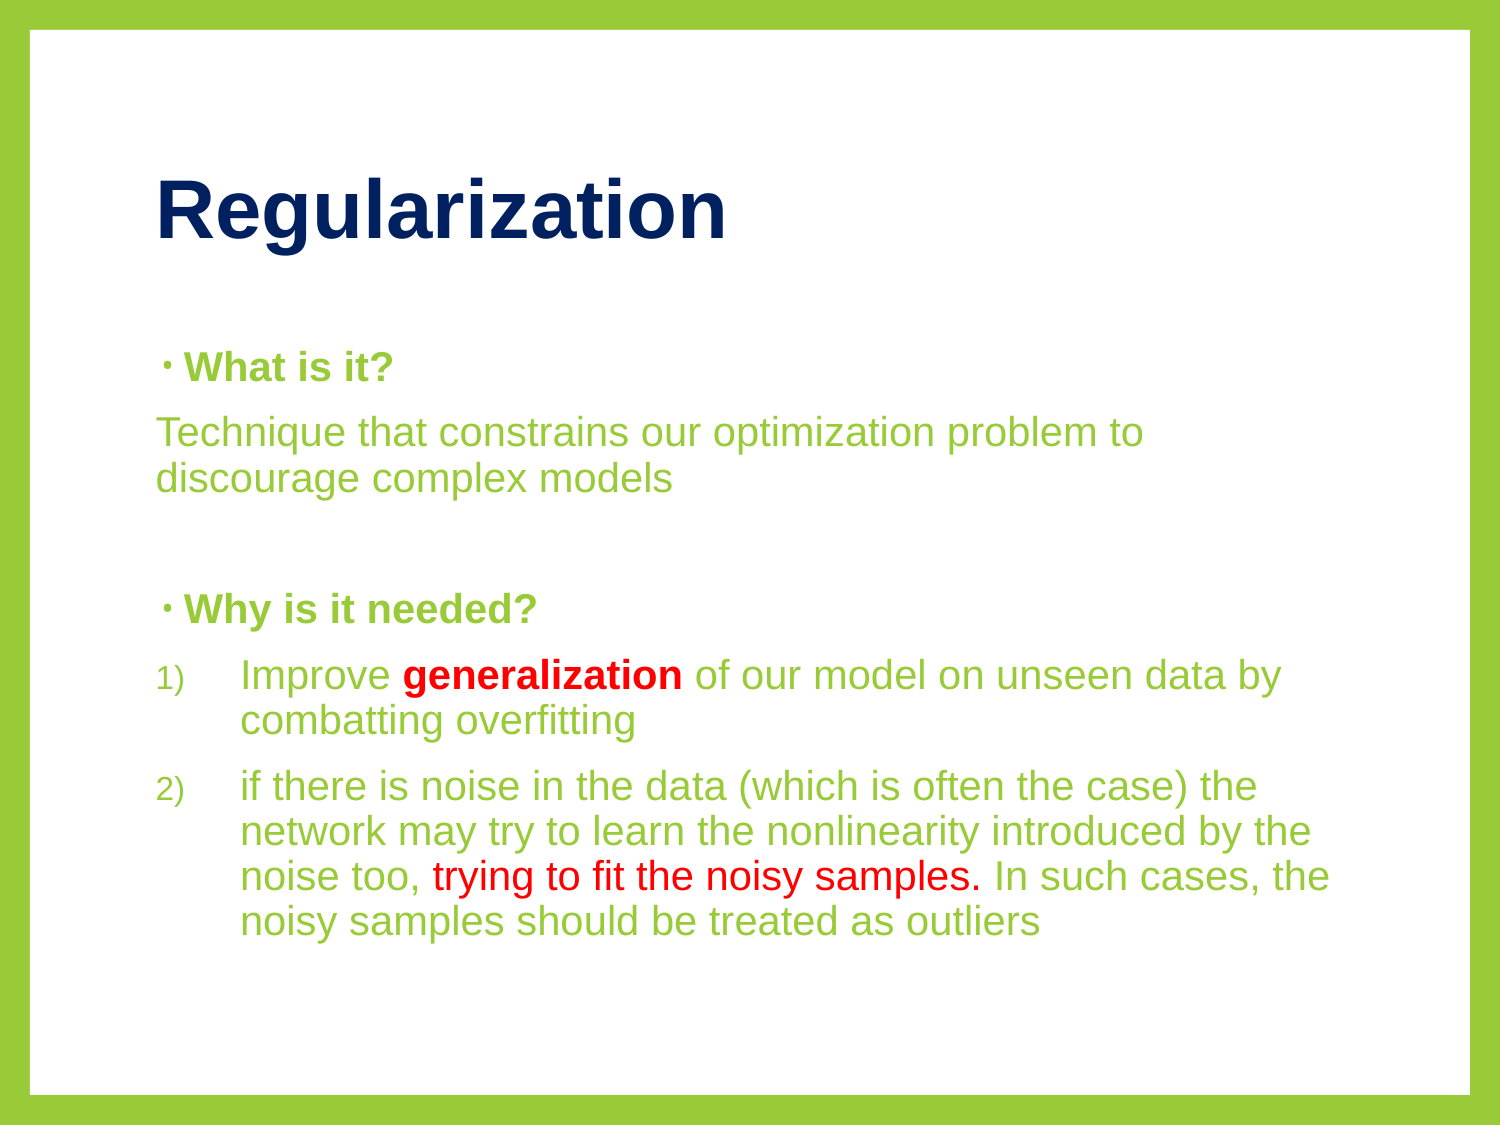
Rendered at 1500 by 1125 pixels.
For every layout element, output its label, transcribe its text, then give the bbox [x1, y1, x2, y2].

list What is it? Technique that constrains our optimization problem to discourage complex models Why is it needed? Improve generalization of our model on unseen data by combatting overfitting if there is noise in the data (which is often the case) the network may try to learn the nonlinearity introduced by the noise too, trying to fit the noisy samples. In such cases, the noisy samples should be treated as outliers [140, 337, 1356, 1000]
title Regularization [140, 99, 1356, 323]
